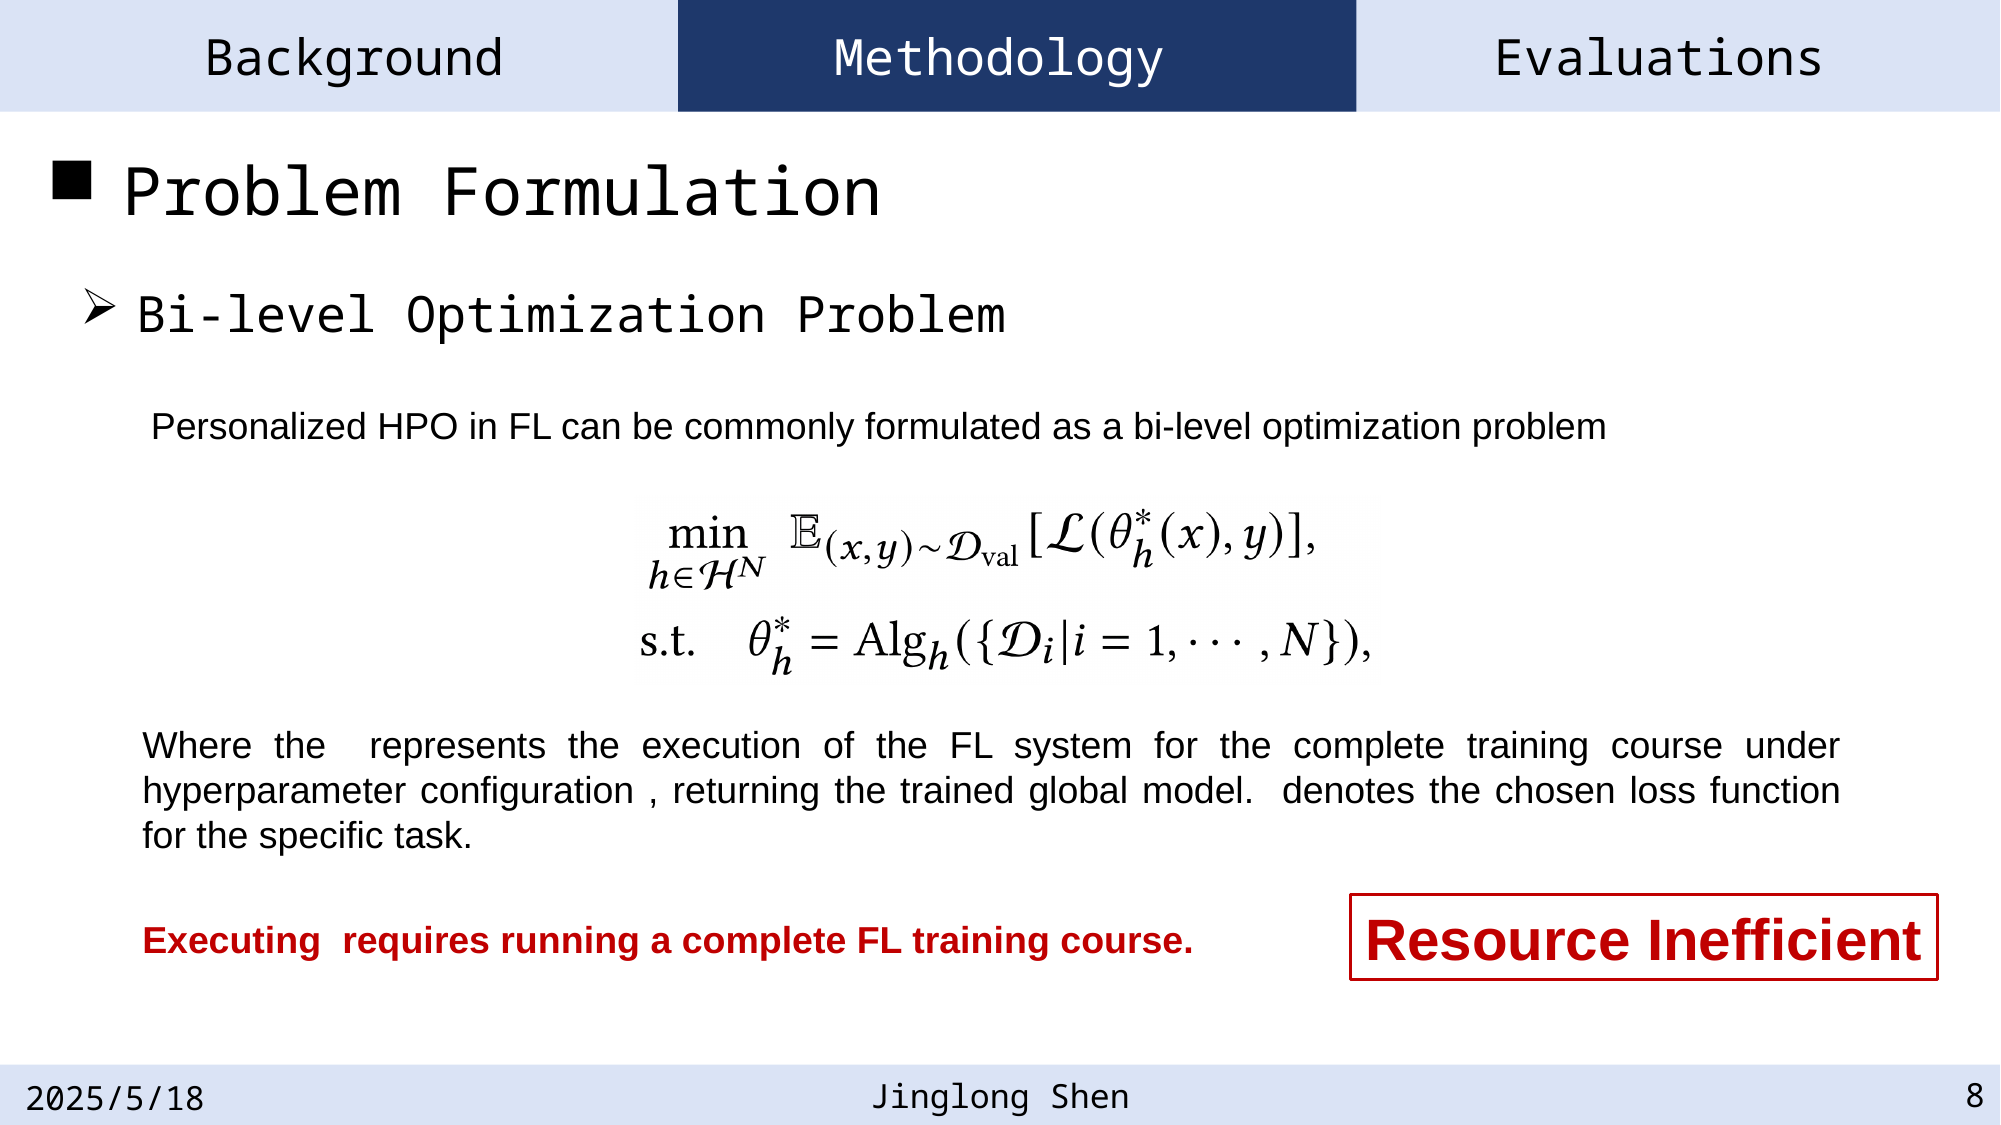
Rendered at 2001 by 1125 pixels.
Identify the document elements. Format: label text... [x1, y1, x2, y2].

text_box [0, 1064, 2000, 1125]
text_box Resource Inefficient [1350, 894, 1938, 980]
text_box [0, 0, 677, 113]
text_box Background [190, 18, 520, 93]
text_box Methodology [820, 18, 1180, 94]
text_box [677, 0, 1358, 113]
text_box Problem Formulation [33, 141, 944, 237]
text_box 2025/5/18 [10, 1069, 220, 1125]
text_box 8 [1950, 1066, 2000, 1122]
text_box Personalized HPO in FL can be commonly formulated as a bi-level optimization problem [136, 394, 1623, 455]
text_box [1358, 0, 2000, 113]
text_box Evaluations [1480, 18, 1840, 93]
text_box Bi-level Optimization Problem [65, 274, 1162, 350]
text_box Jinglong Shen [855, 1067, 1145, 1123]
picture [633, 494, 1381, 686]
